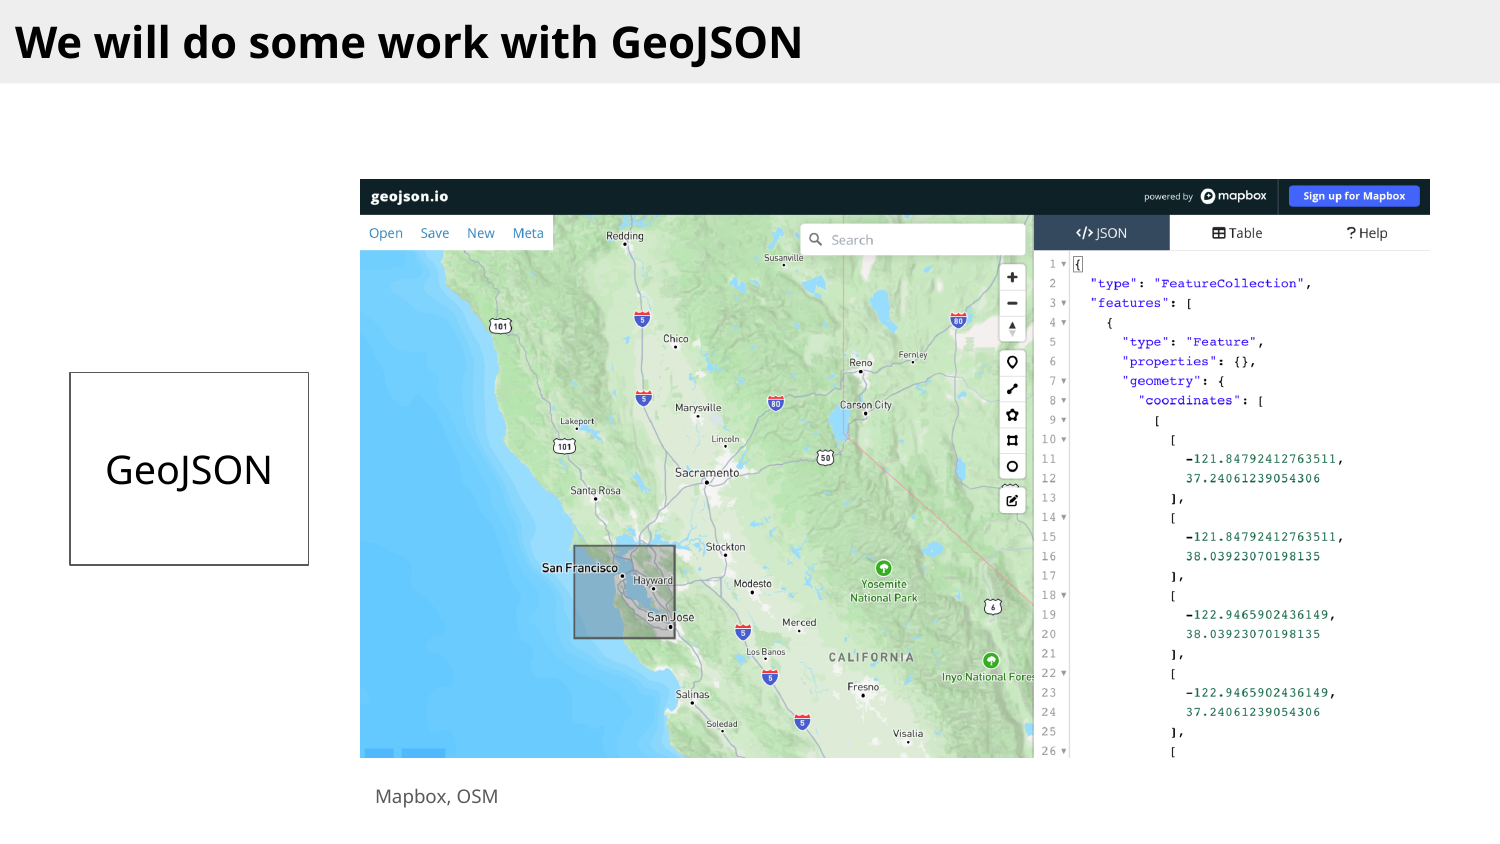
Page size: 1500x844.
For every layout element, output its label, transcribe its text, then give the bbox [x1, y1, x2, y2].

text_box We will do some work with GeoJSON [0, 0, 1480, 83]
picture [359, 179, 1431, 759]
text_box [0, 0, 1500, 84]
text_box GeoJSON [69, 372, 309, 565]
text_box Mapbox, OSM [360, 769, 522, 832]
